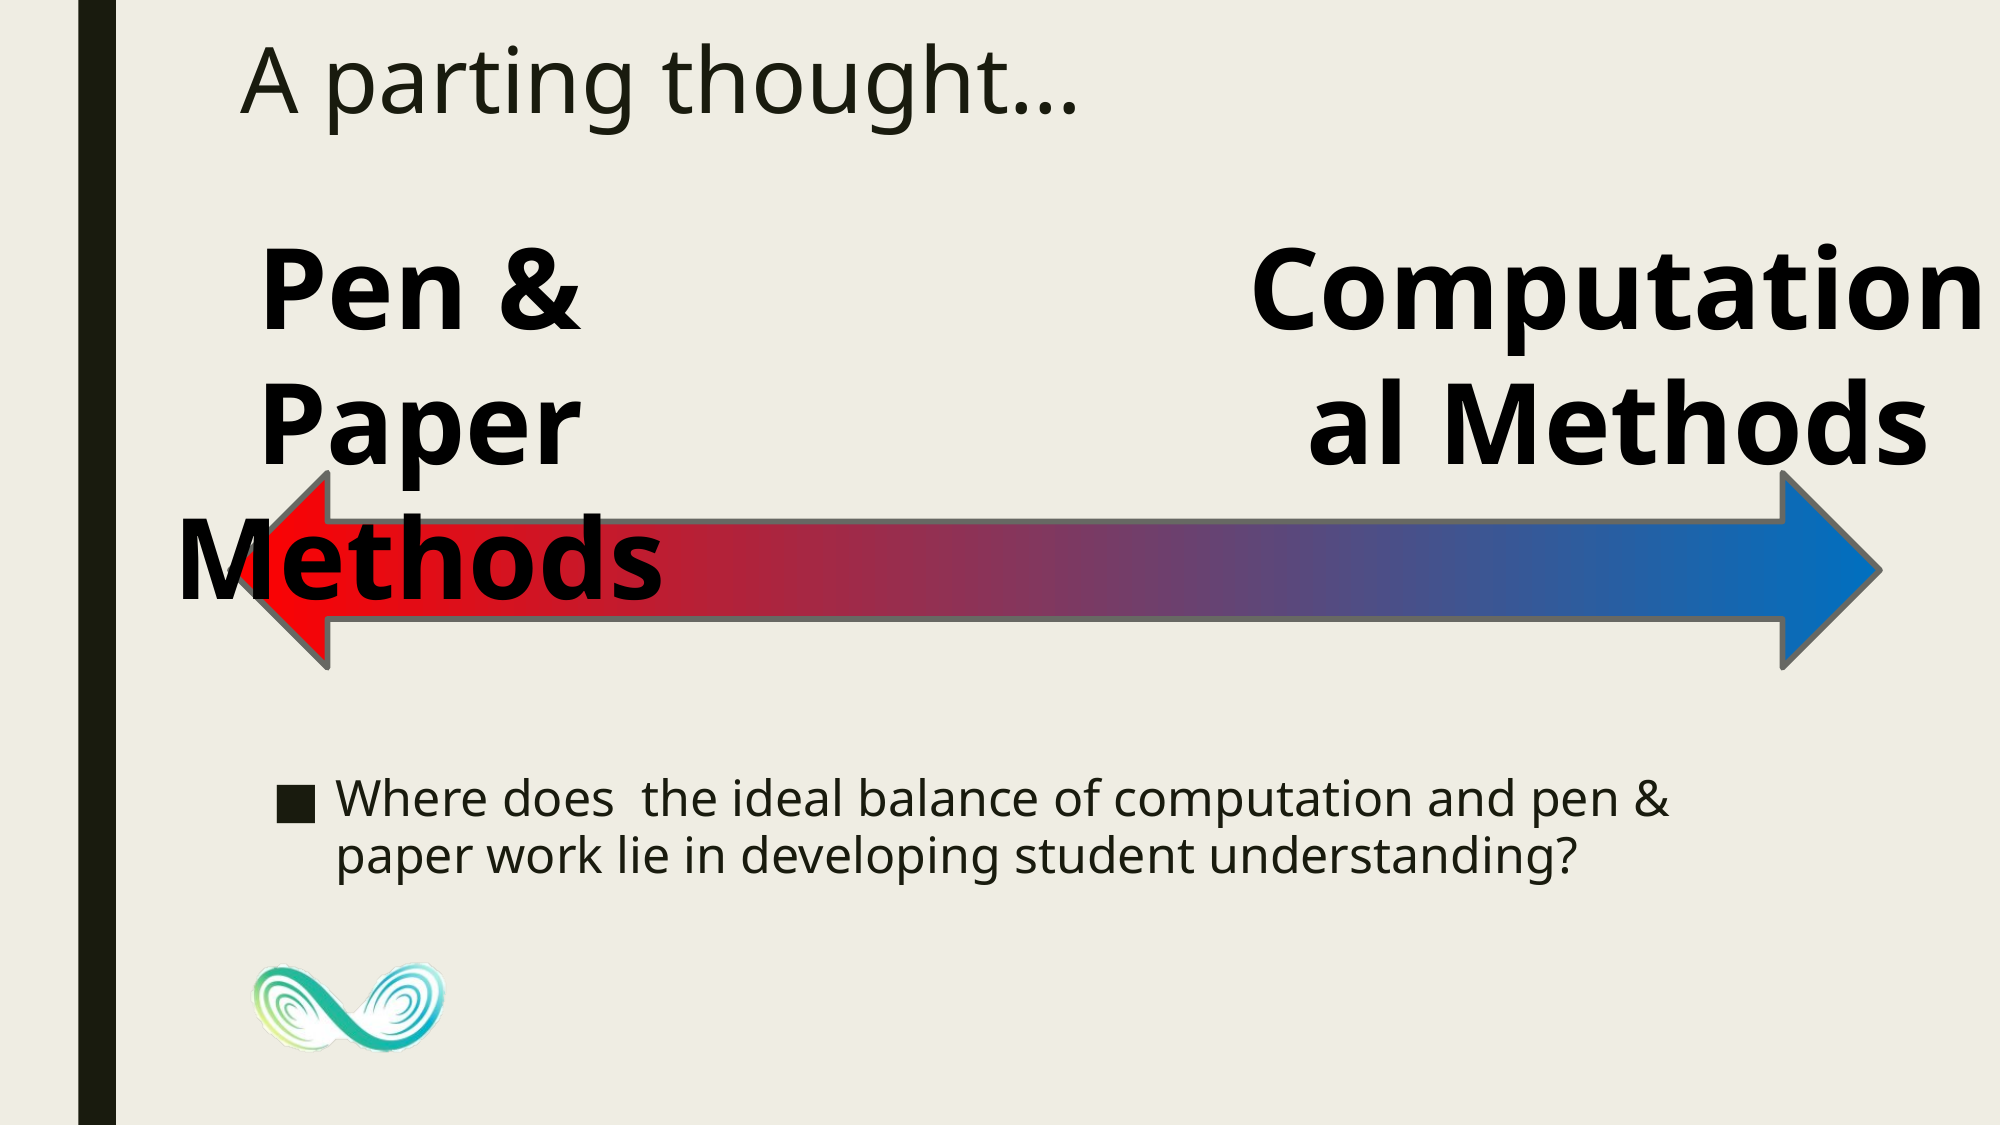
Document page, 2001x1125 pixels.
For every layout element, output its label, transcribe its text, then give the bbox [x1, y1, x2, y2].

text_box Pen & Paper Methods [89, 209, 750, 630]
title A parting thought… [225, 27, 1800, 272]
text_box Computational Methods [1217, 209, 2000, 495]
text_box [750, 495, 1883, 671]
picture [169, 904, 505, 1098]
text_box [285, 630, 331, 671]
text_box Where does the ideal balance of computation and pen & paper work lie in developing student understanding? [257, 764, 1833, 990]
